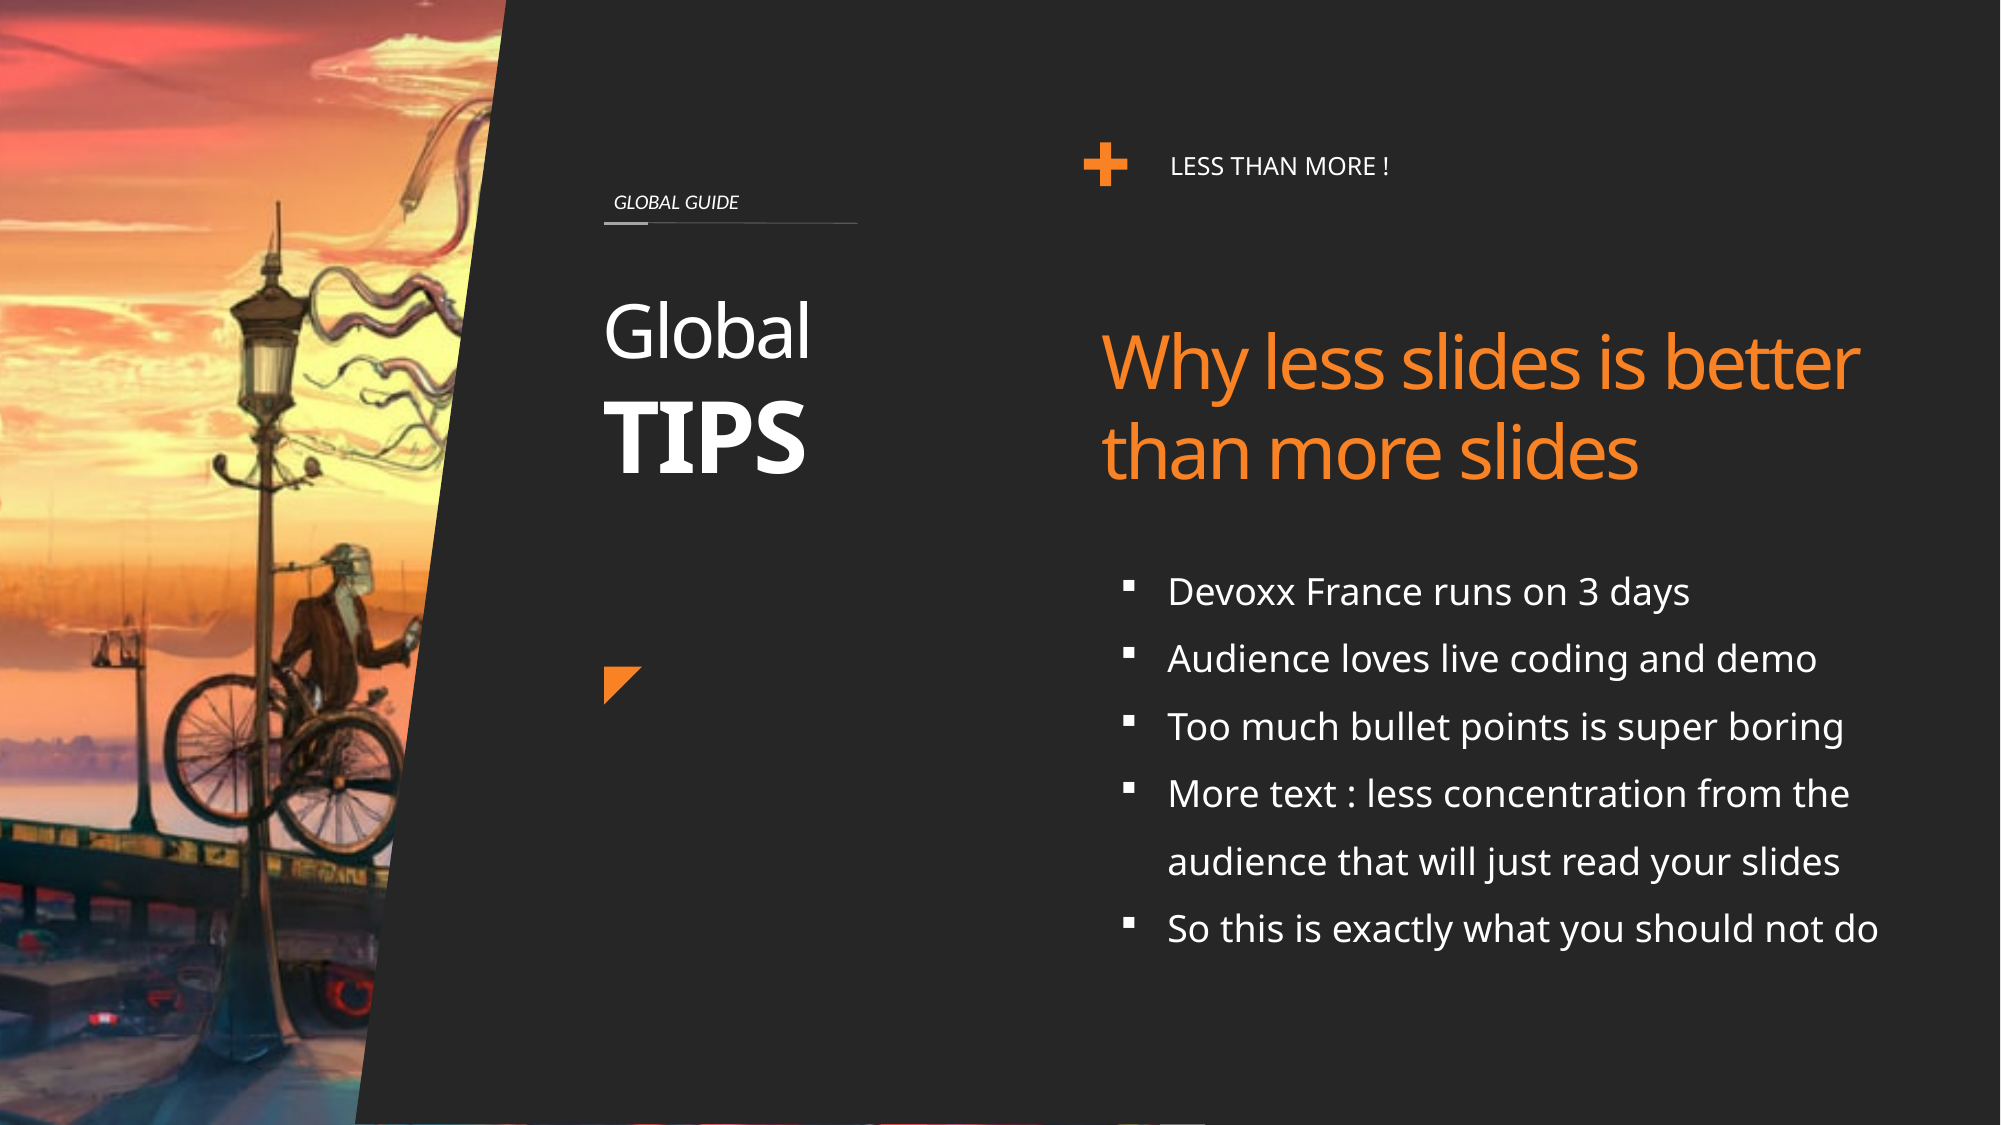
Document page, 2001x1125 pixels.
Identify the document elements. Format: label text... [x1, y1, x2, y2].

picture [0, 0, 506, 1125]
text_box [602, 665, 645, 708]
text_box GLOBAL GUIDE [598, 181, 755, 222]
text_box Global TIPS [588, 275, 932, 501]
text_box [1083, 141, 1128, 187]
text_box Why less slides is better than more slides [1086, 306, 1940, 502]
text_box LESS THAN MORE ! [1155, 128, 1405, 248]
text_box Devoxx France runs on 3 days Audience loves live coding and demo Too much bullet points is super boring More text : less concentration from the audience that will just read your slides So this is exactly what you should not do [1105, 537, 1910, 958]
